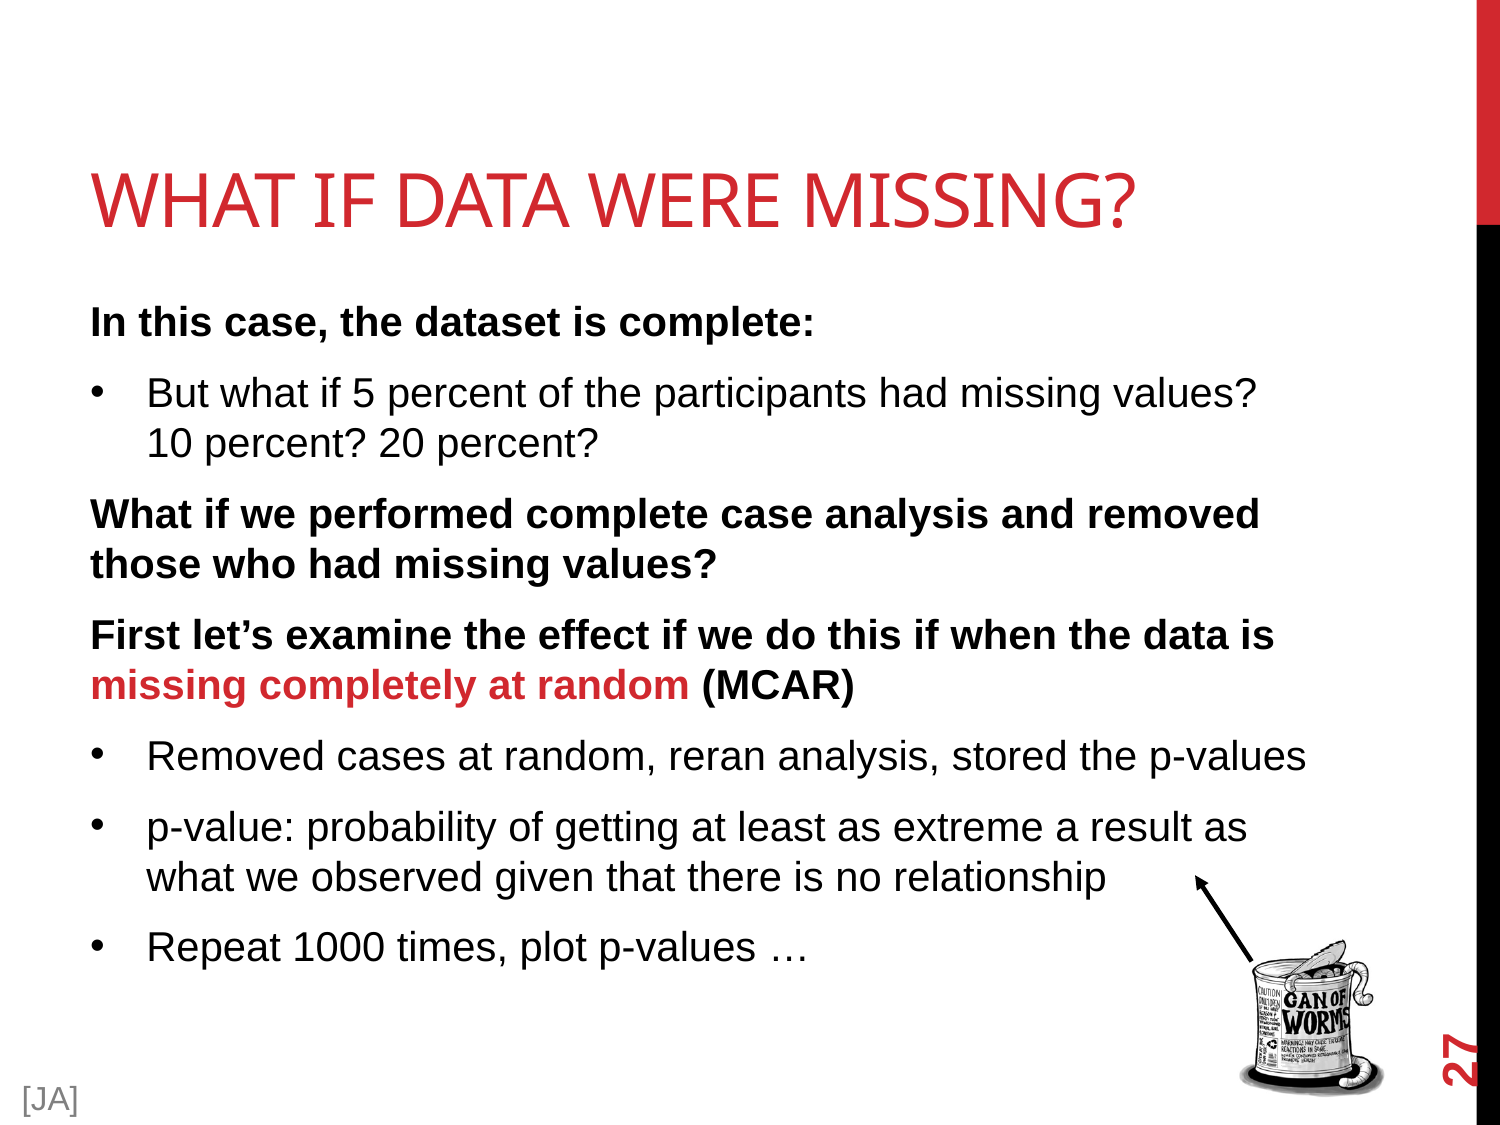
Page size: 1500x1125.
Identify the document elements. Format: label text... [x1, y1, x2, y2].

slide_number 27 [1427, 887, 1488, 1104]
text_box [JA] [0, 1069, 101, 1125]
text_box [1194, 874, 1410, 1122]
title What If data were missing? [75, 25, 1387, 250]
list In this case, the dataset is complete: But what if 5 percent of the participants had missing values? 10 percent? 20 percent? What if we performed complete case analysis and removed those who had missing values? First let’s examine the effect if we do this if when the data is missing completely at random (MCAR) Removed cases at random, reran analysis, stored the p-values p-value: probability of getting at least as extreme a result as what we observed given that there is no relationship Repeat 1000 times, plot p-values … [75, 287, 1325, 1005]
